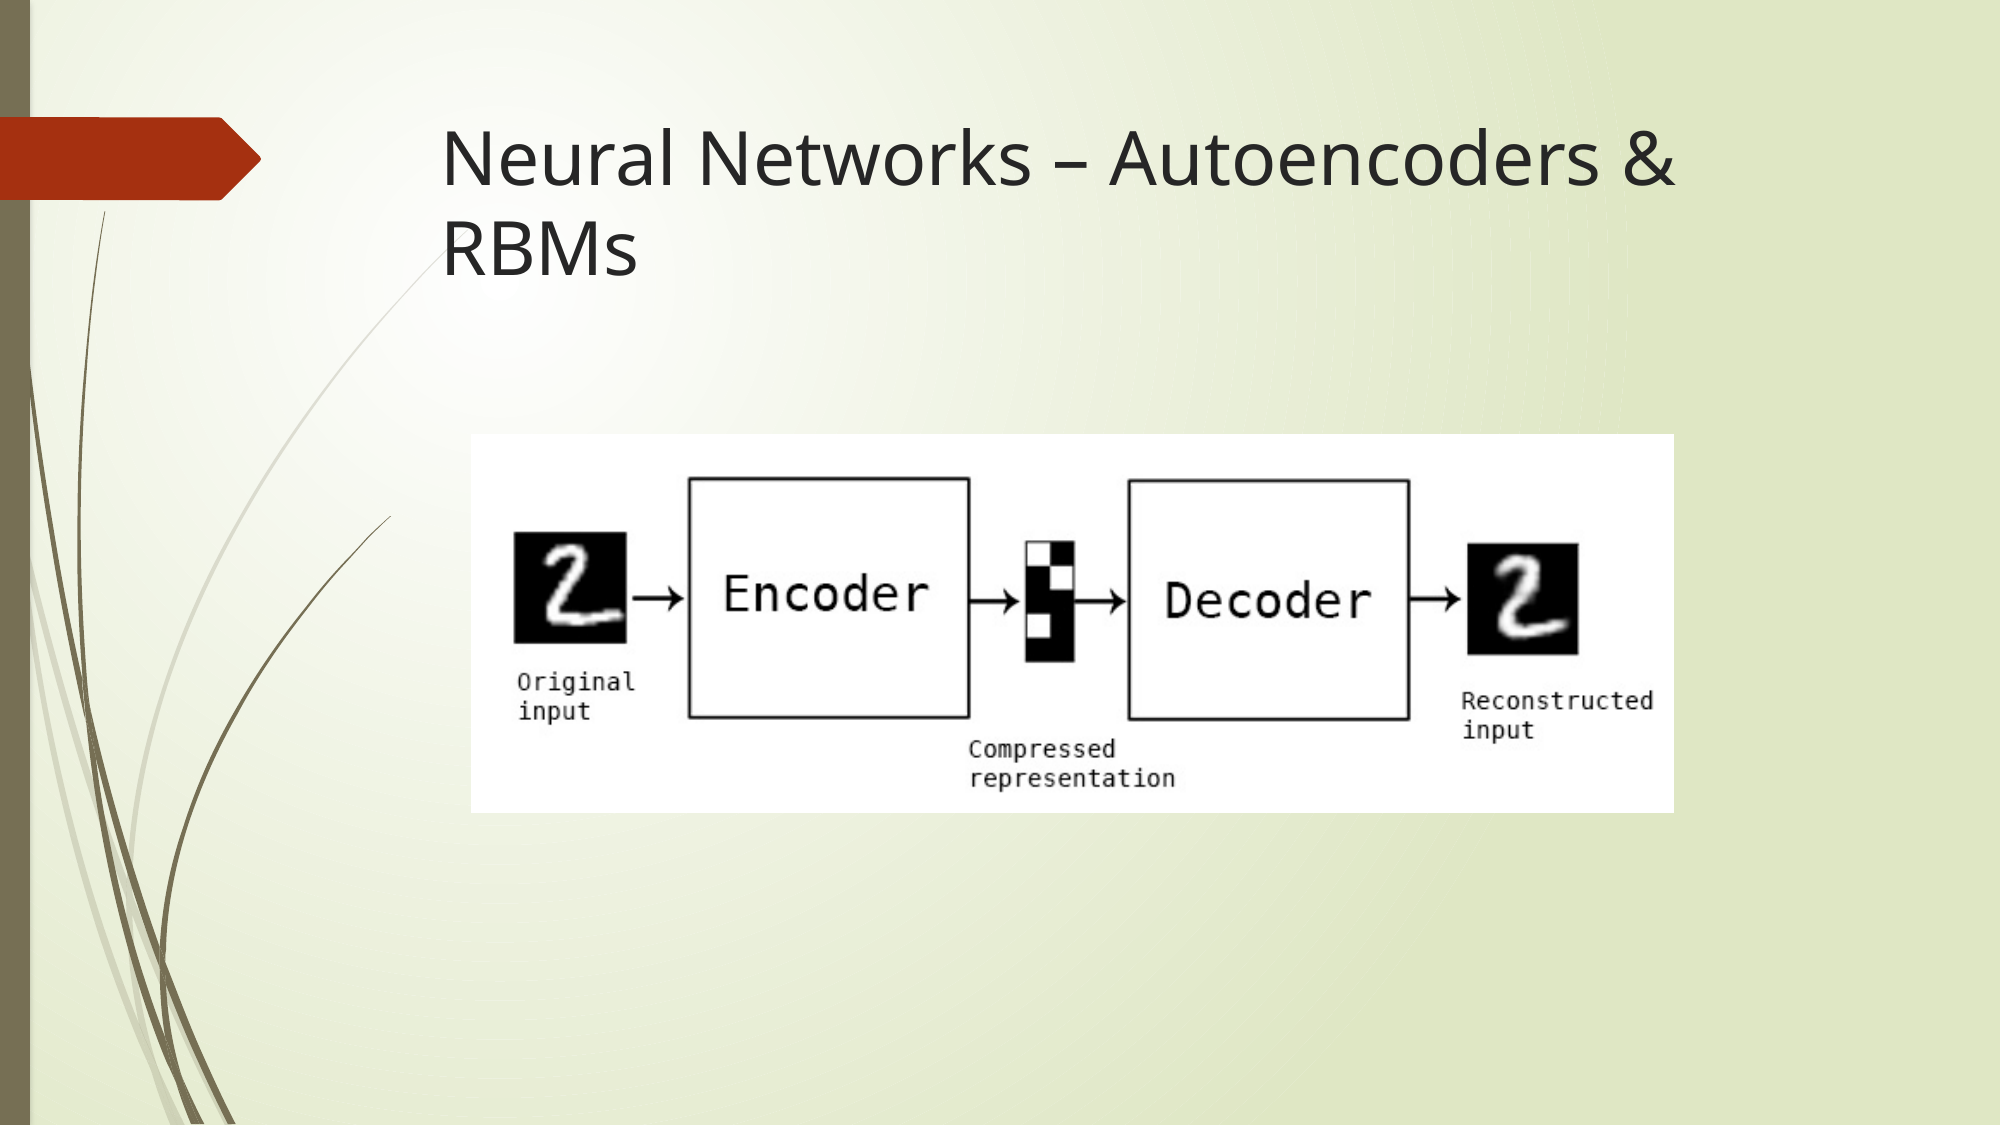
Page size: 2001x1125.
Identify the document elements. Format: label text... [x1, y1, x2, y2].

picture [471, 434, 1674, 813]
title Neural Networks – Autoencoders & RBMs [425, 102, 1888, 313]
